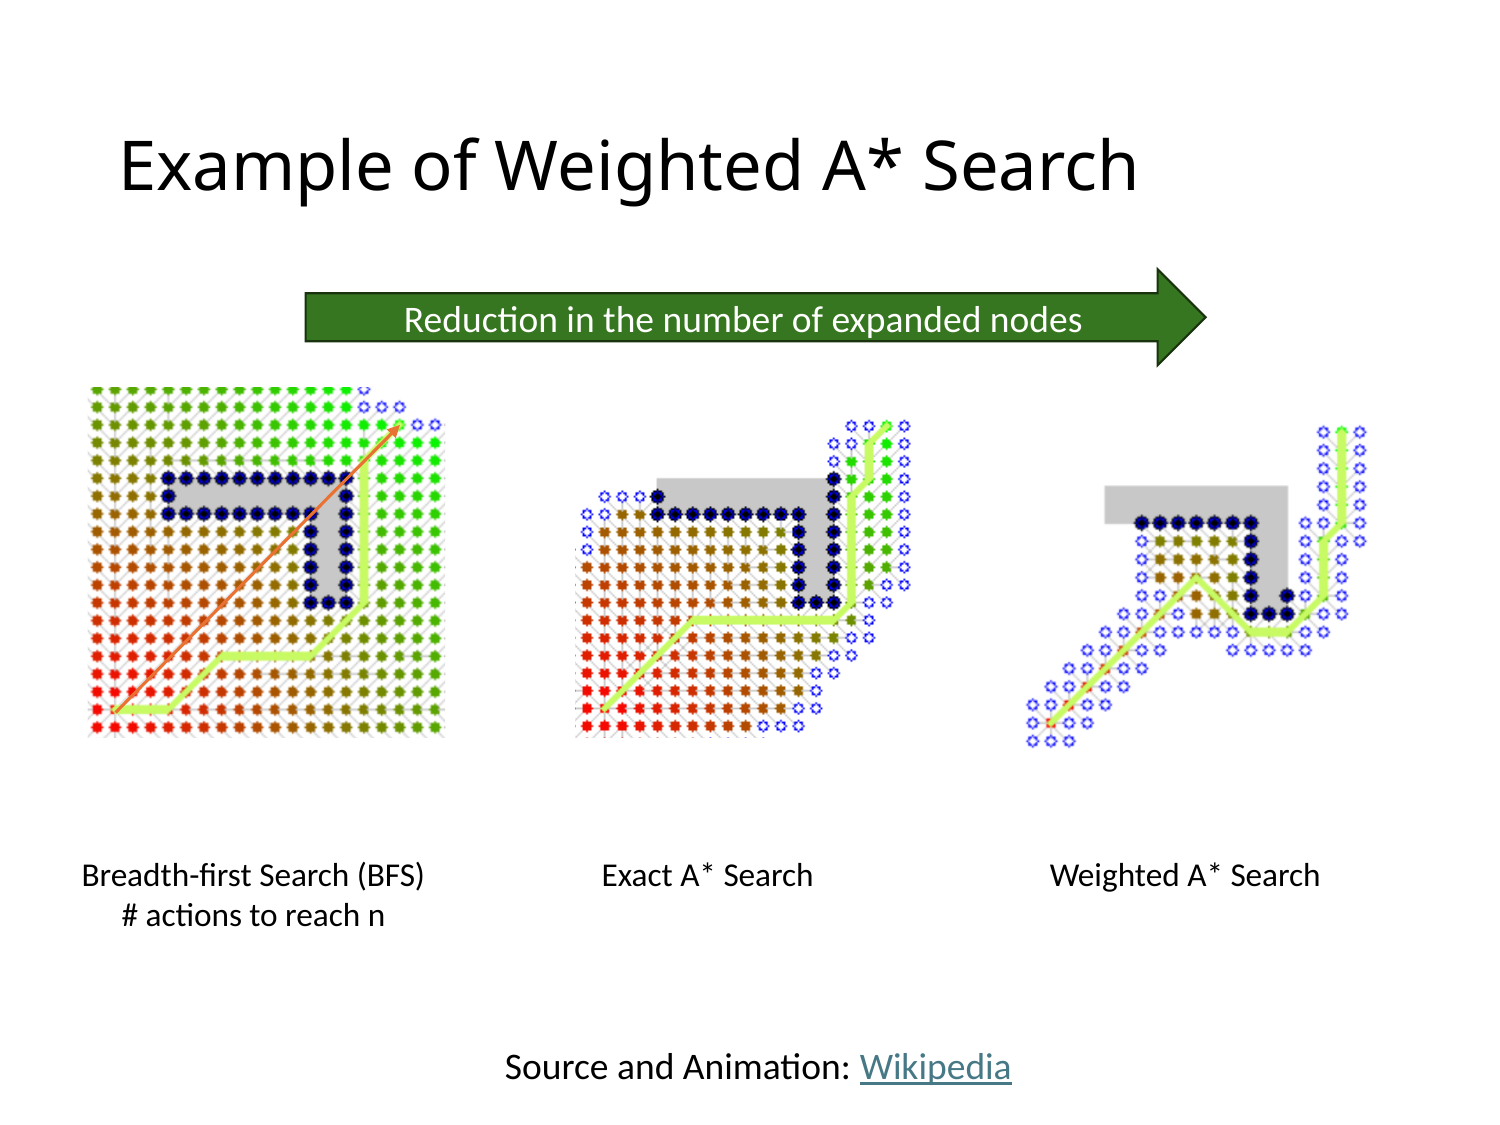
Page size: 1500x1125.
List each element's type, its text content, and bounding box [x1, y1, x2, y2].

picture [574, 379, 933, 738]
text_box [115, 424, 400, 713]
picture [87, 387, 446, 738]
title Example of Weighted A* Search [103, 59, 1397, 278]
text_box Reduction in the number of expanded nodes [304, 266, 1208, 368]
text_box Source and Animation: Wikipedia [490, 1034, 1027, 1095]
picture [1015, 380, 1374, 754]
